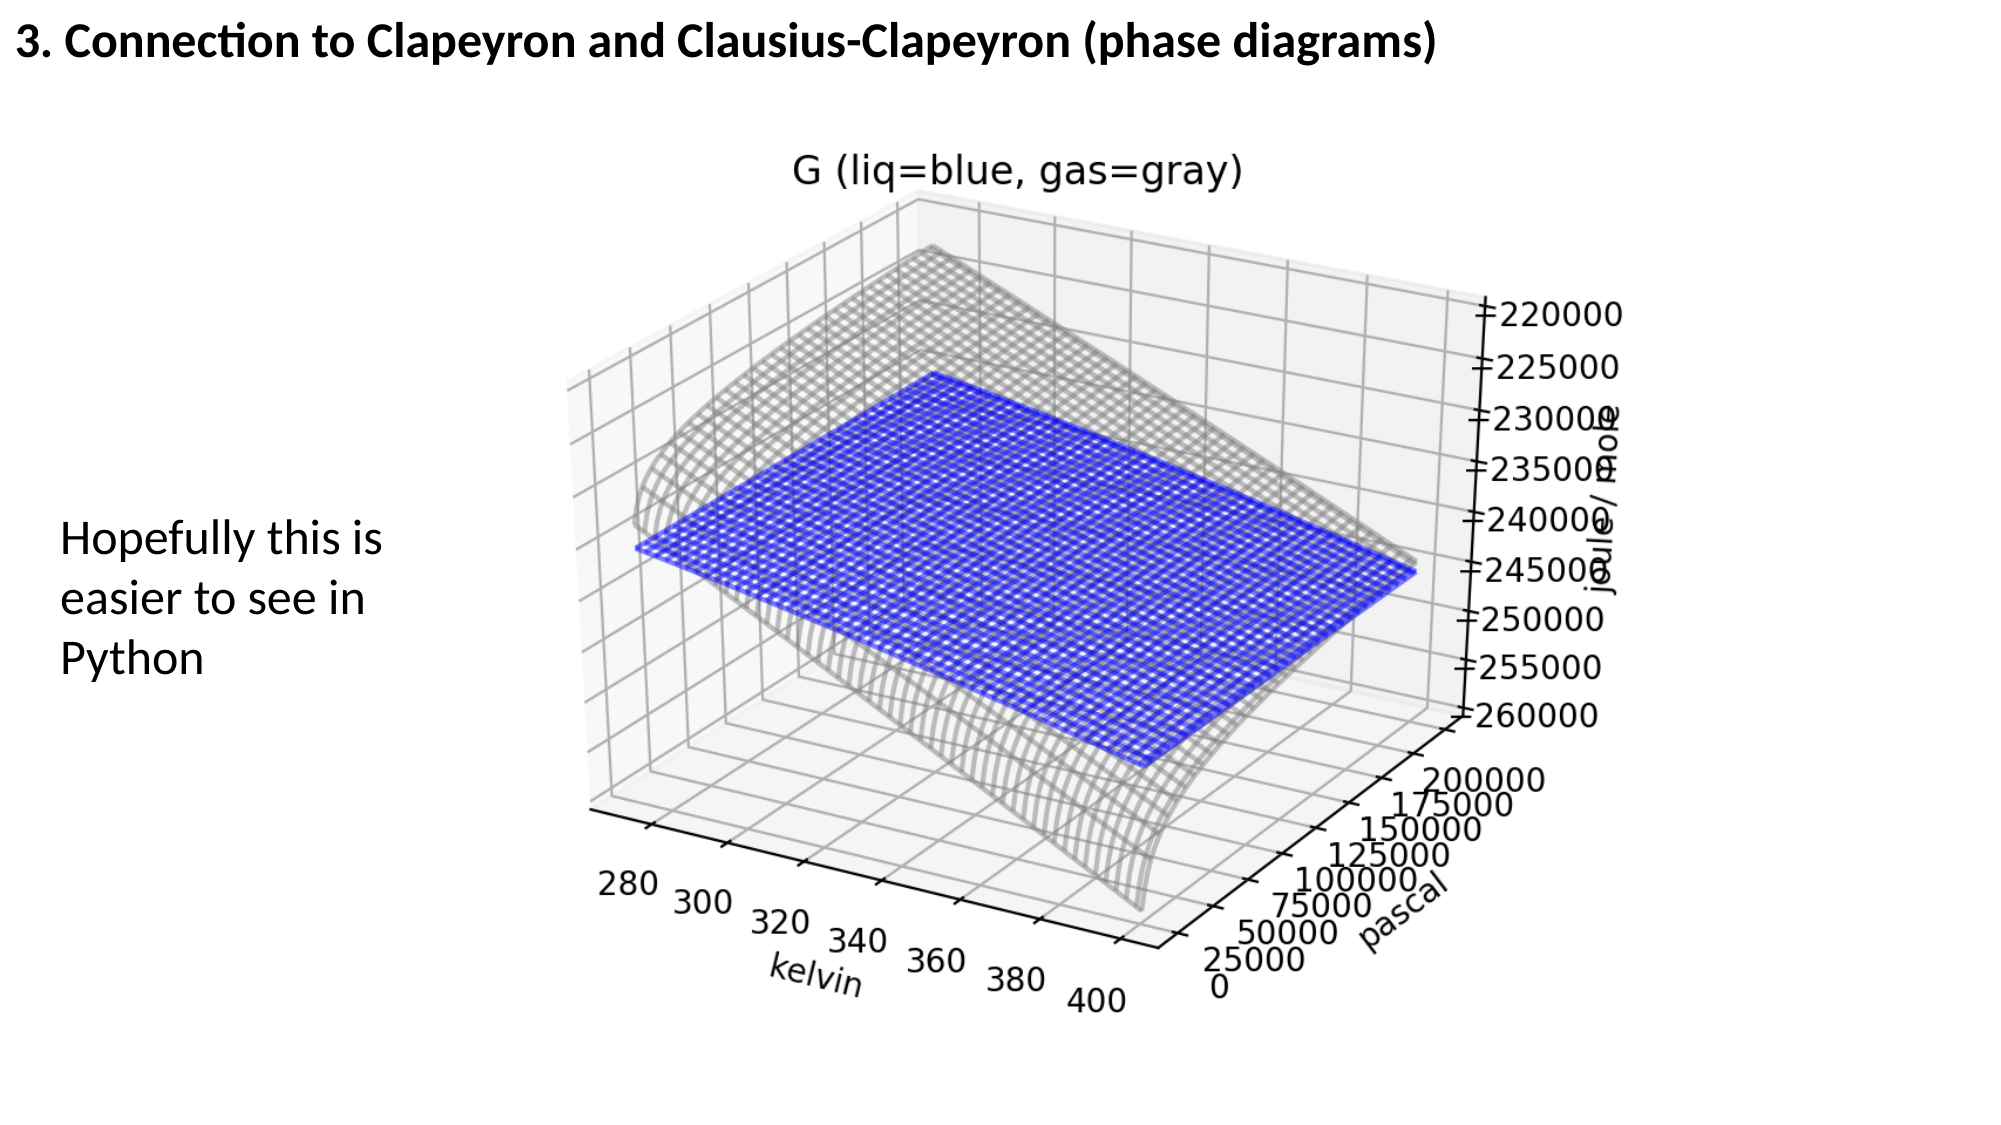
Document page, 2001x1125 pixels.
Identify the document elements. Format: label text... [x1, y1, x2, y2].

text_box Hopefully this is easier to see in Python [45, 496, 249, 692]
picture [249, 0, 1750, 1125]
text_box 3. Connection to Clapeyron and Clausius-Clapeyron (phase diagrams) [0, 0, 249, 75]
